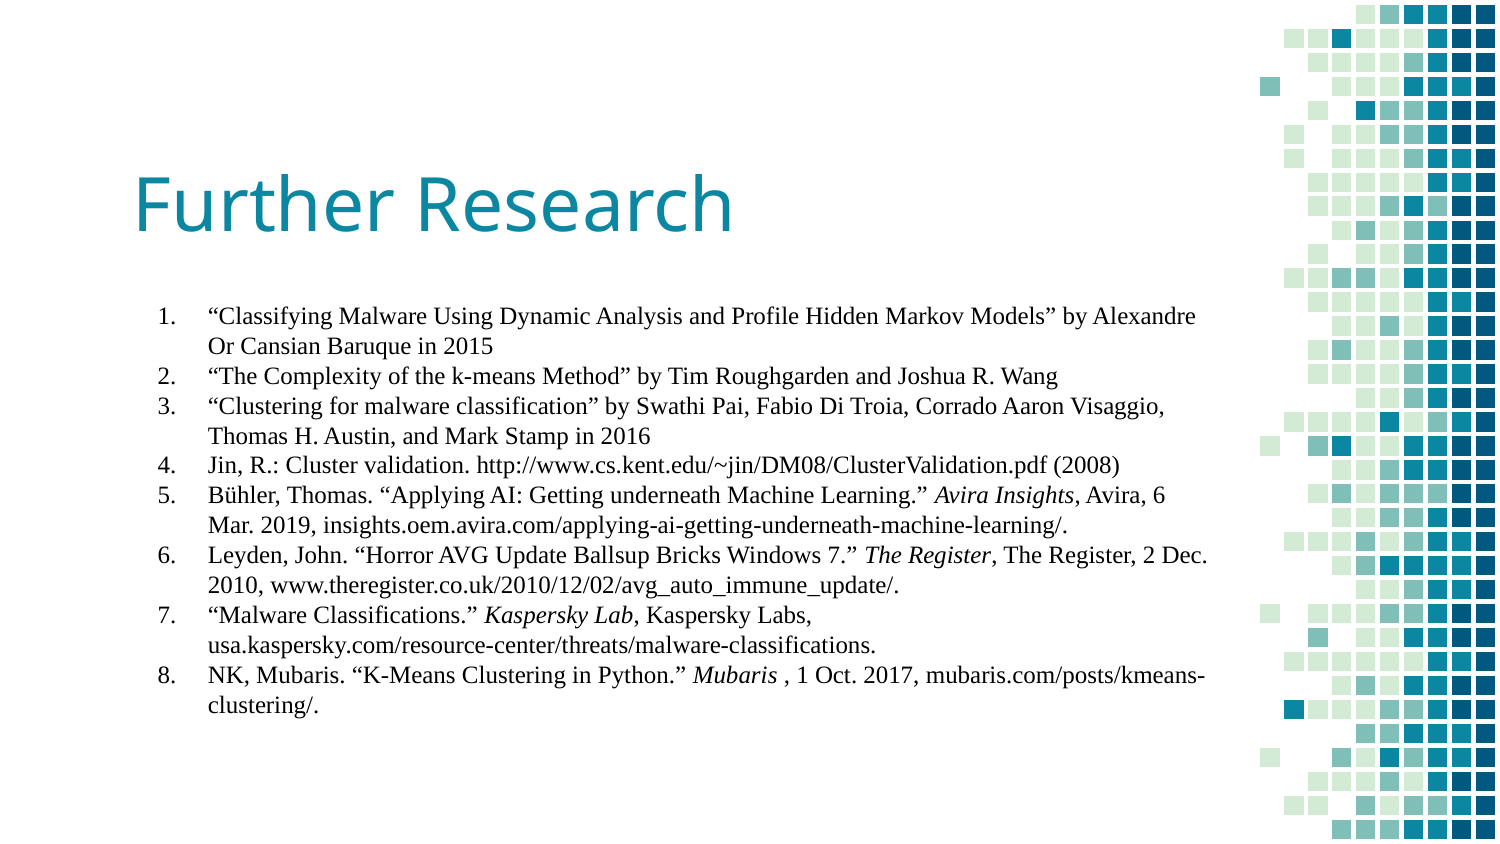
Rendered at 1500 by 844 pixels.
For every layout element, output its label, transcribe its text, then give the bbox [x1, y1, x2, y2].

list “Classifying Malware Using Dynamic Analysis and Profile Hidden Markov Models” by Alexandre Or Cansian Baruque in 2015 “The Complexity of the k-means Method” by Tim Roughgarden and Joshua R. Wang “Clustering for malware classification” by Swathi Pai, Fabio Di Troia, Corrado Aaron Visaggio, Thomas H. Austin, and Mark Stamp in 2016 Jin, R.: Cluster validation. http://www.cs.kent.edu/~jin/DM08/ClusterValidation.pdf (2008) Bühler, Thomas. “Applying AI: Getting underneath Machine Learning.” Avira Insights, Avira, 6 Mar. 2019, insights.oem.avira.com/applying-ai-getting-underneath-machine-learning/. Leyden, John. “Horror AVG Update Ballsup Bricks Windows 7.” The Register, The Register, 2 Dec. 2010, www.theregister.co.uk/2010/12/02/avg_auto_immune_update/. “Malware Classifications.” Kaspersky Lab, Kaspersky Labs, usa.kaspersky.com/resource-center/threats/malware-classifications. NK, Mubaris. “K-Means Clustering in Python.” Mubaris , 1 Oct. 2017, mubaris.com/posts/kmeans-clustering/. [117, 284, 1227, 774]
title Further Research [117, 121, 1227, 262]
